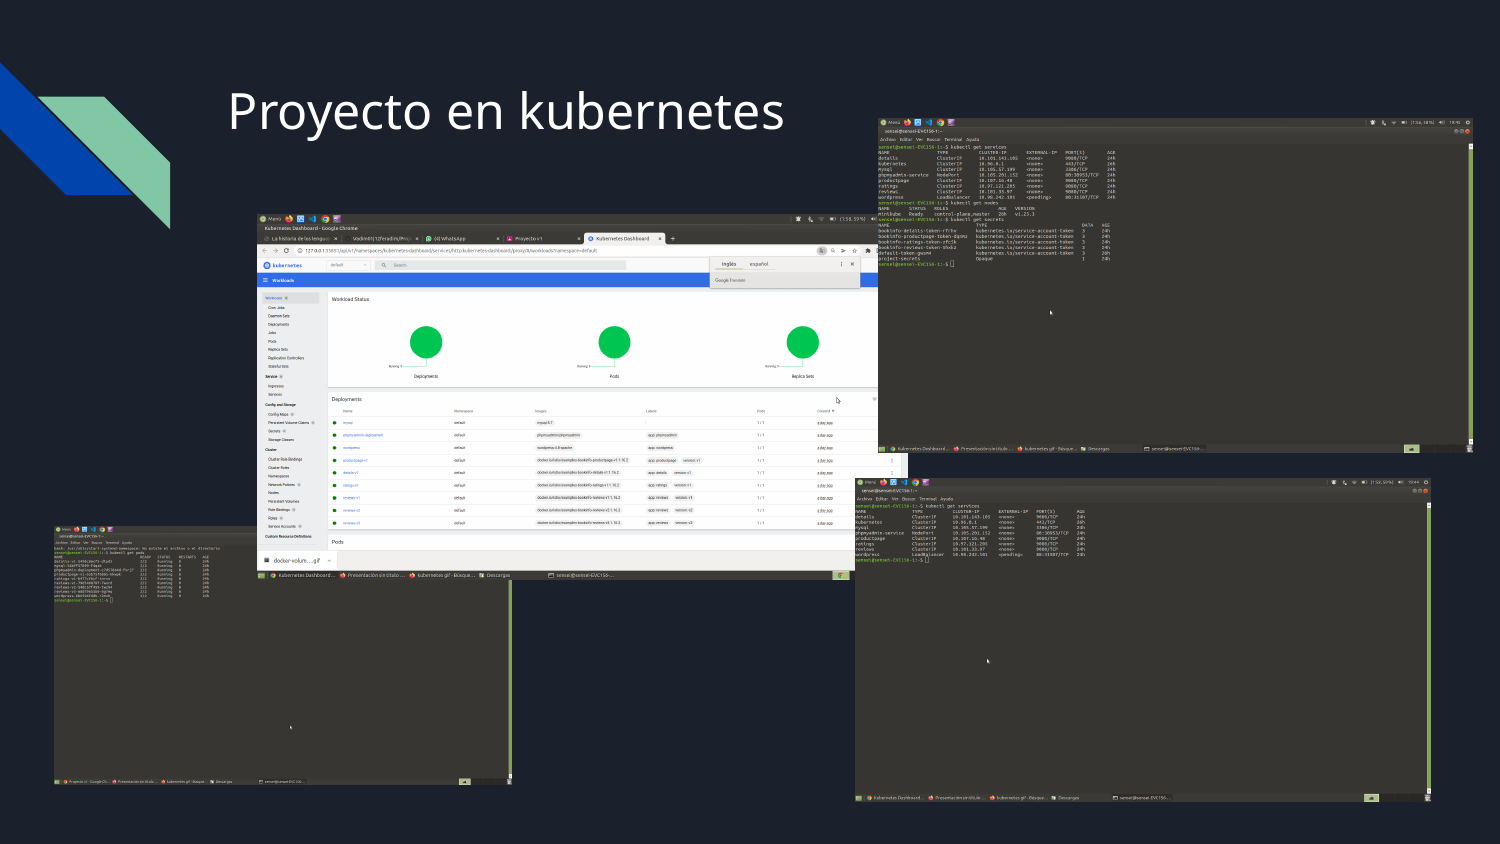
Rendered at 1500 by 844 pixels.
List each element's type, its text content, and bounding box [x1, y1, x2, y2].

picture [53, 118, 1473, 803]
title Proyecto en kubernetes [212, 64, 1368, 215]
